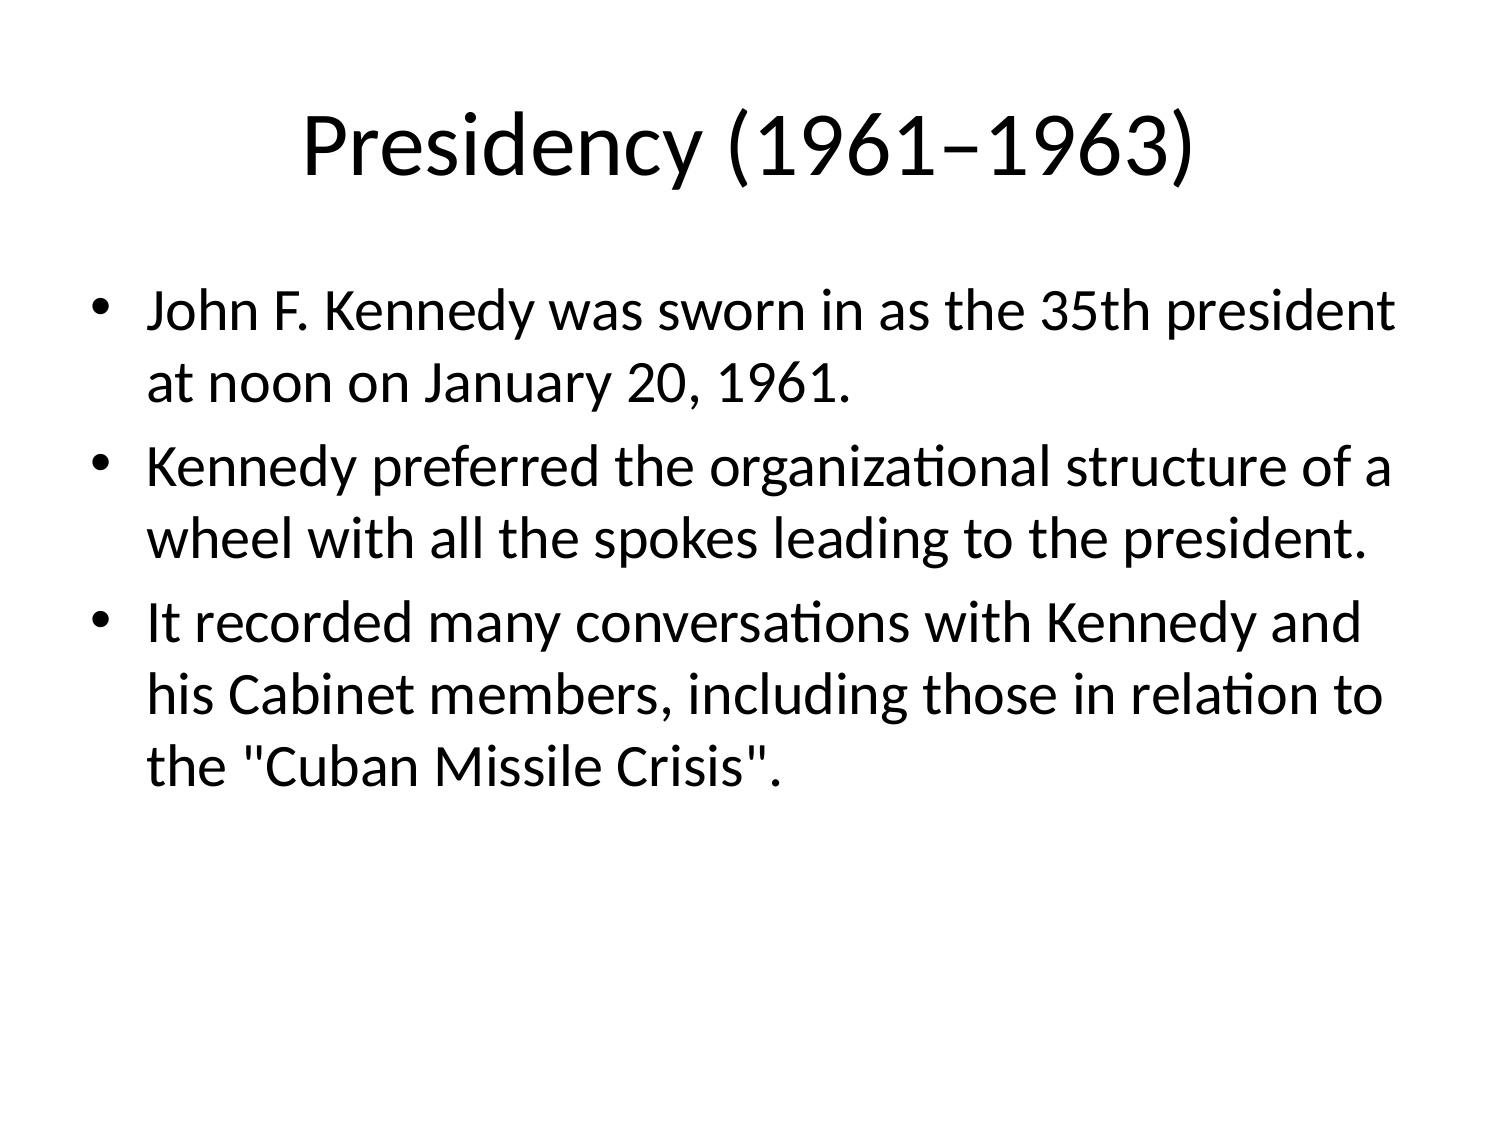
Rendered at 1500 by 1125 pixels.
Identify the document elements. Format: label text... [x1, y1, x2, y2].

title Presidency (1961–1963) [75, 45, 1425, 233]
list John F. Kennedy was sworn in as the 35th president at noon on January 20, 1961. Kennedy preferred the organizational structure of a wheel with all the spokes leading to the president. It recorded many conversations with Kennedy and his Cabinet members, including those in relation to the "Cuban Missile Crisis". [75, 262, 1425, 1005]
